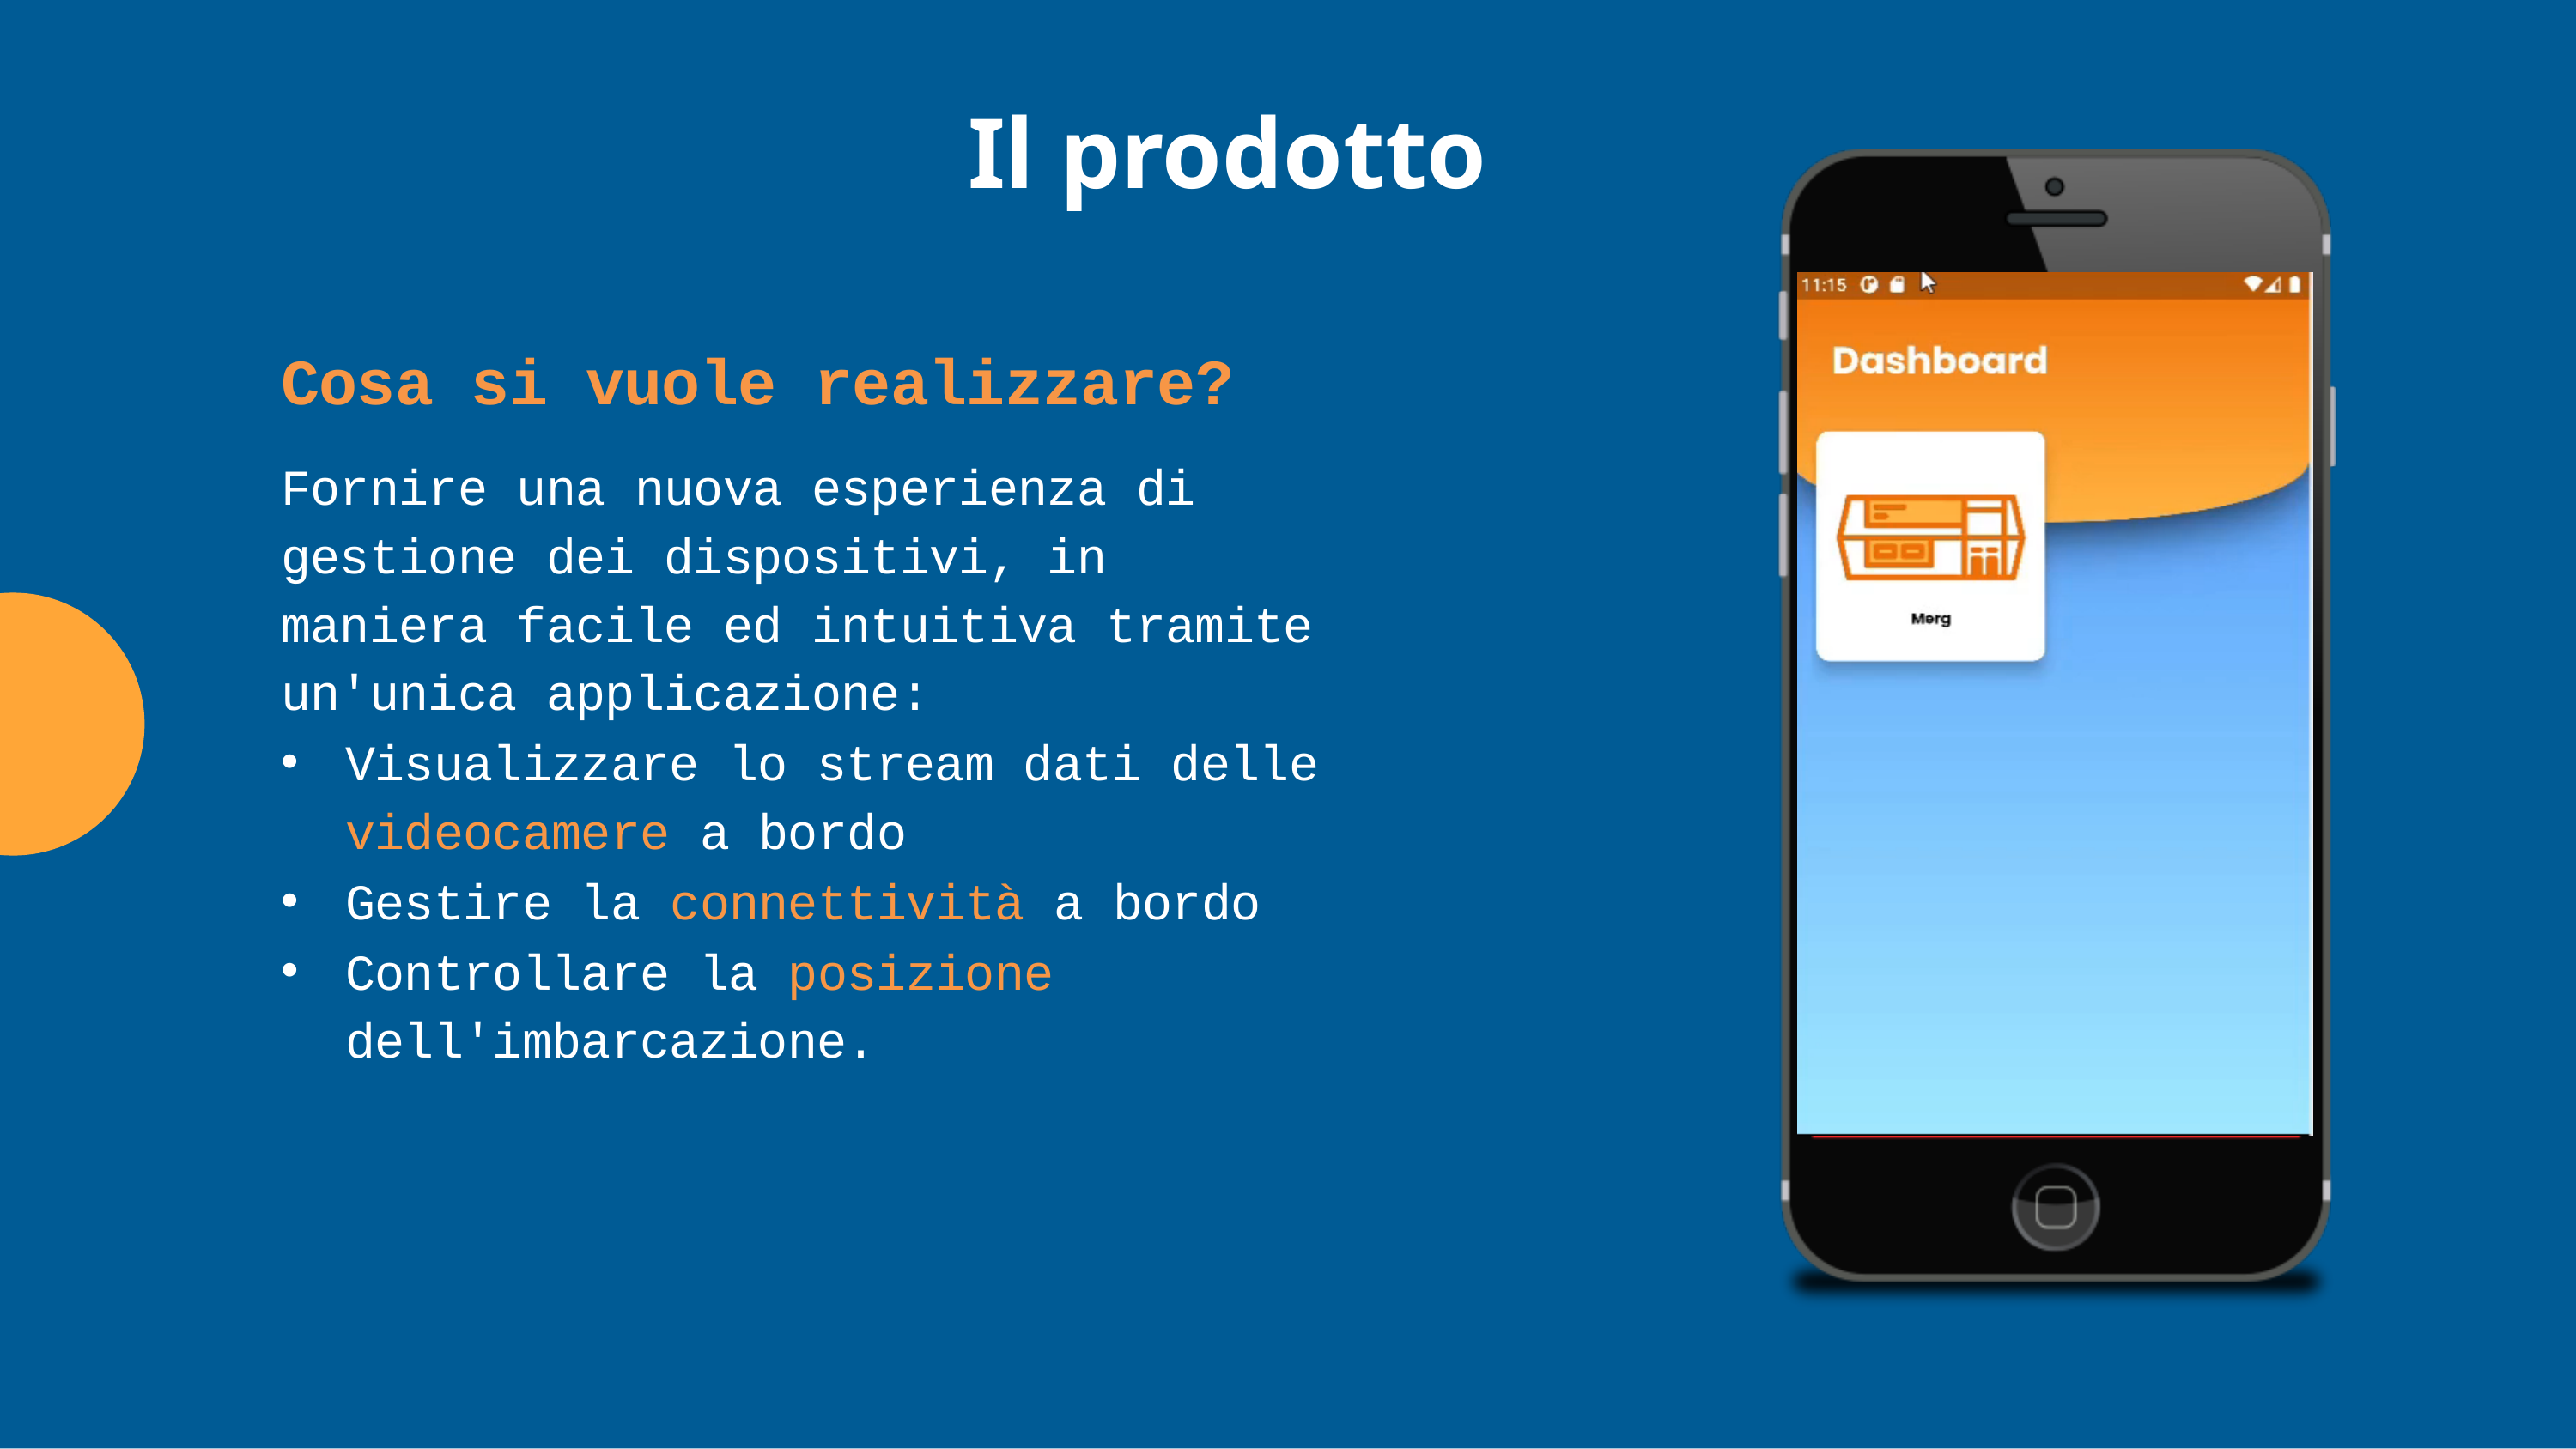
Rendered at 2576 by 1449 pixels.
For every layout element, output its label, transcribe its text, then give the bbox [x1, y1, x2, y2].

picture [1473, 149, 2576, 1320]
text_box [1796, 271, 2314, 1137]
title Cosa si vuole realizzare? [278, 328, 1468, 573]
text_box Il prodotto [966, 90, 2231, 209]
text_box [0, 592, 145, 856]
text_box Fornire una nuova esperienza di gestione dei dispositivi, in maniera facile ed intuitiva tramite un'unica applicazione: Visualizzare lo stream dati delle videocamere a bordo Gestire la connettività a bordo Controllare la posizione dell'imbarcazione. [278, 445, 1339, 1069]
